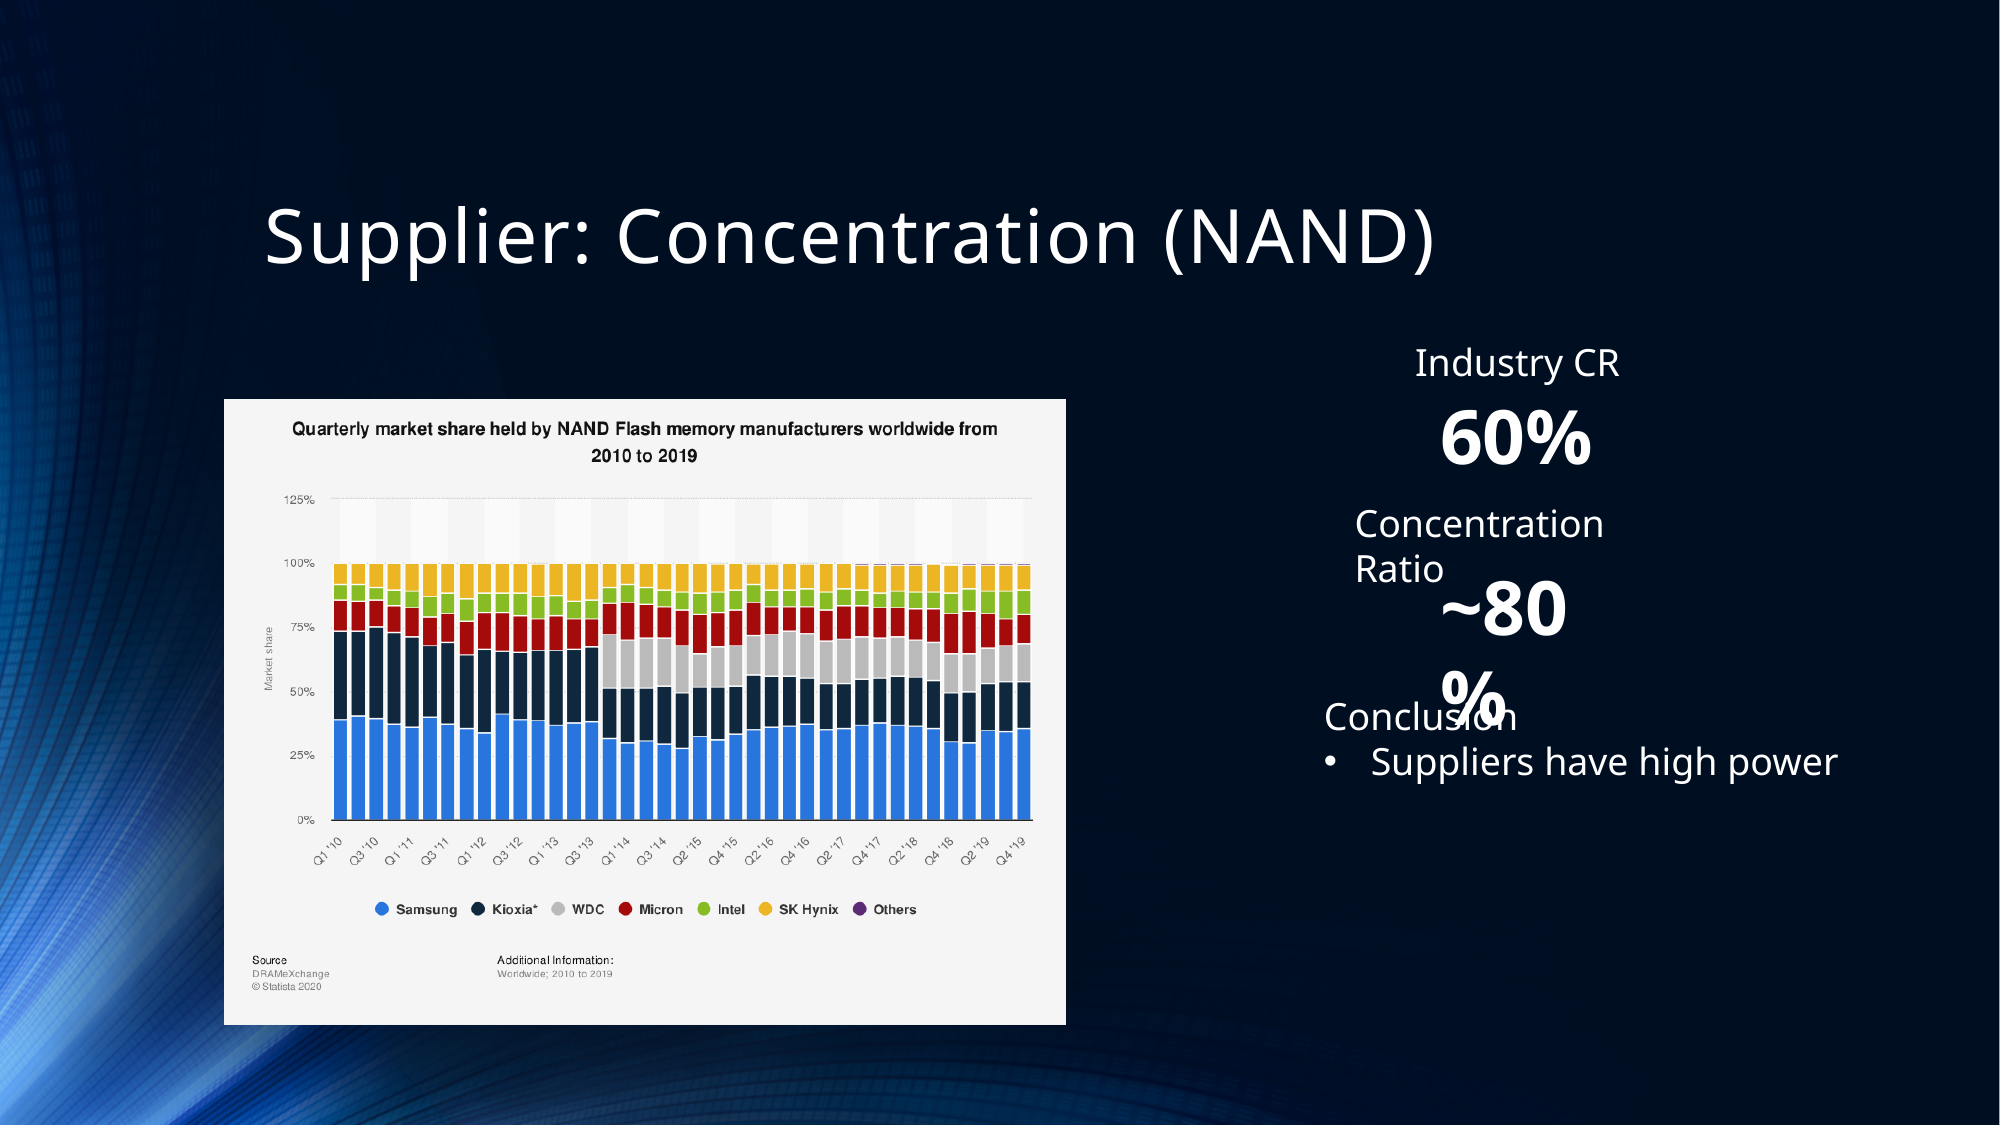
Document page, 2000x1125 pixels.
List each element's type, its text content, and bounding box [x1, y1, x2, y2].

title Supplier: Concentration (NAND) [249, 62, 1750, 288]
picture [0, 0, 2000, 1125]
text_box Concentration Ratio [1339, 492, 1714, 598]
text_box 60% [1425, 381, 1610, 487]
text_box Industry CR [1330, 331, 1705, 392]
text_box Conclusion Suppliers have high power [1309, 685, 1854, 791]
text_box ~80% [1425, 553, 1640, 685]
